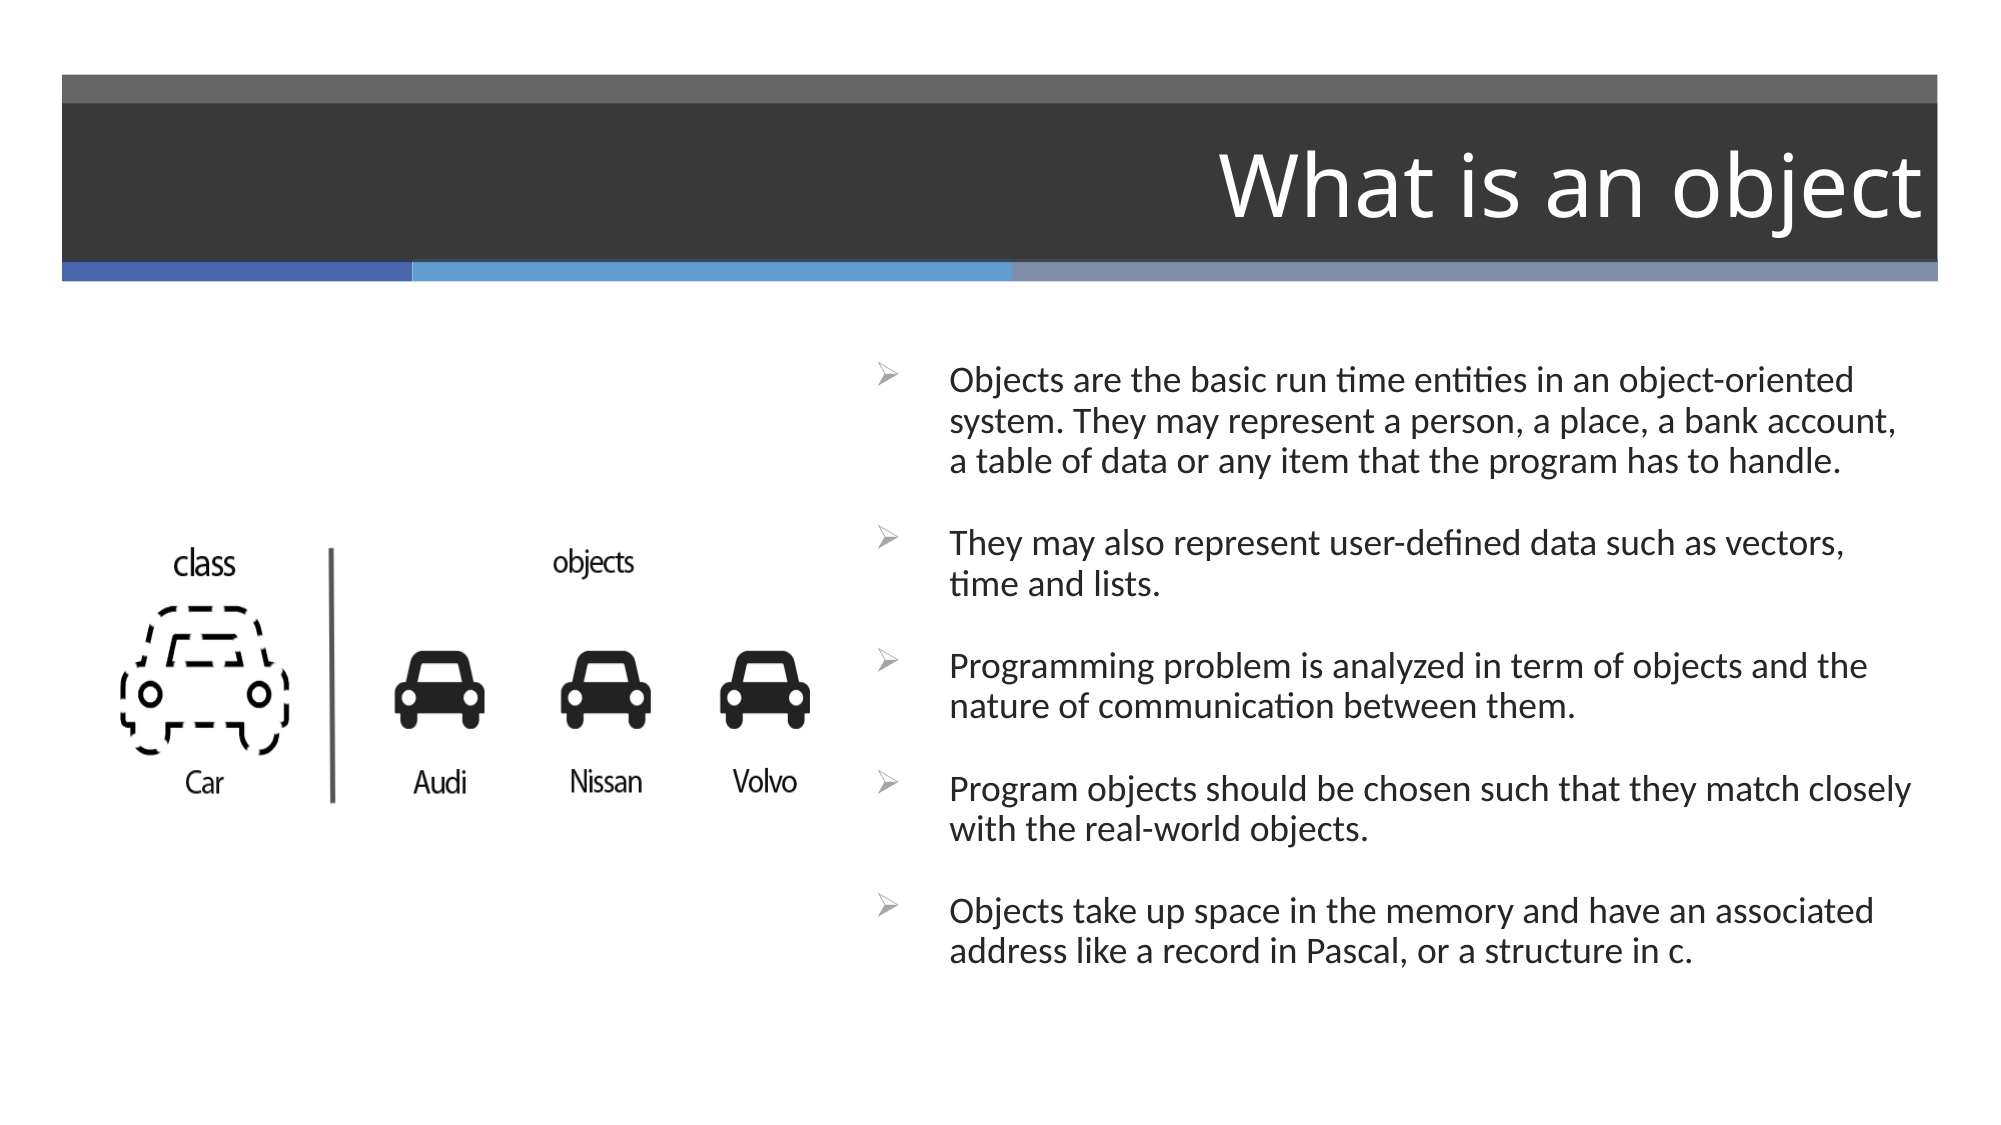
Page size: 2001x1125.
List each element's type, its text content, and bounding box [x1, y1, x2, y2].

list Objects are the basic run time entities in an object-oriented system. They may represent a person, a place, a bank account, a table of data or any item that the program has to handle. They may also represent user-defined data such as vectors, time and lists. Programming problem is analyzed in term of objects and the nature of communication between them. Program objects should be chosen such that they match closely with the real-world objects. Objects take up space in the memory and have an associated address like a record in Pascal, or a structure in c. [859, 352, 1938, 1060]
title What is an object [62, 103, 1938, 263]
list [78, 496, 861, 865]
